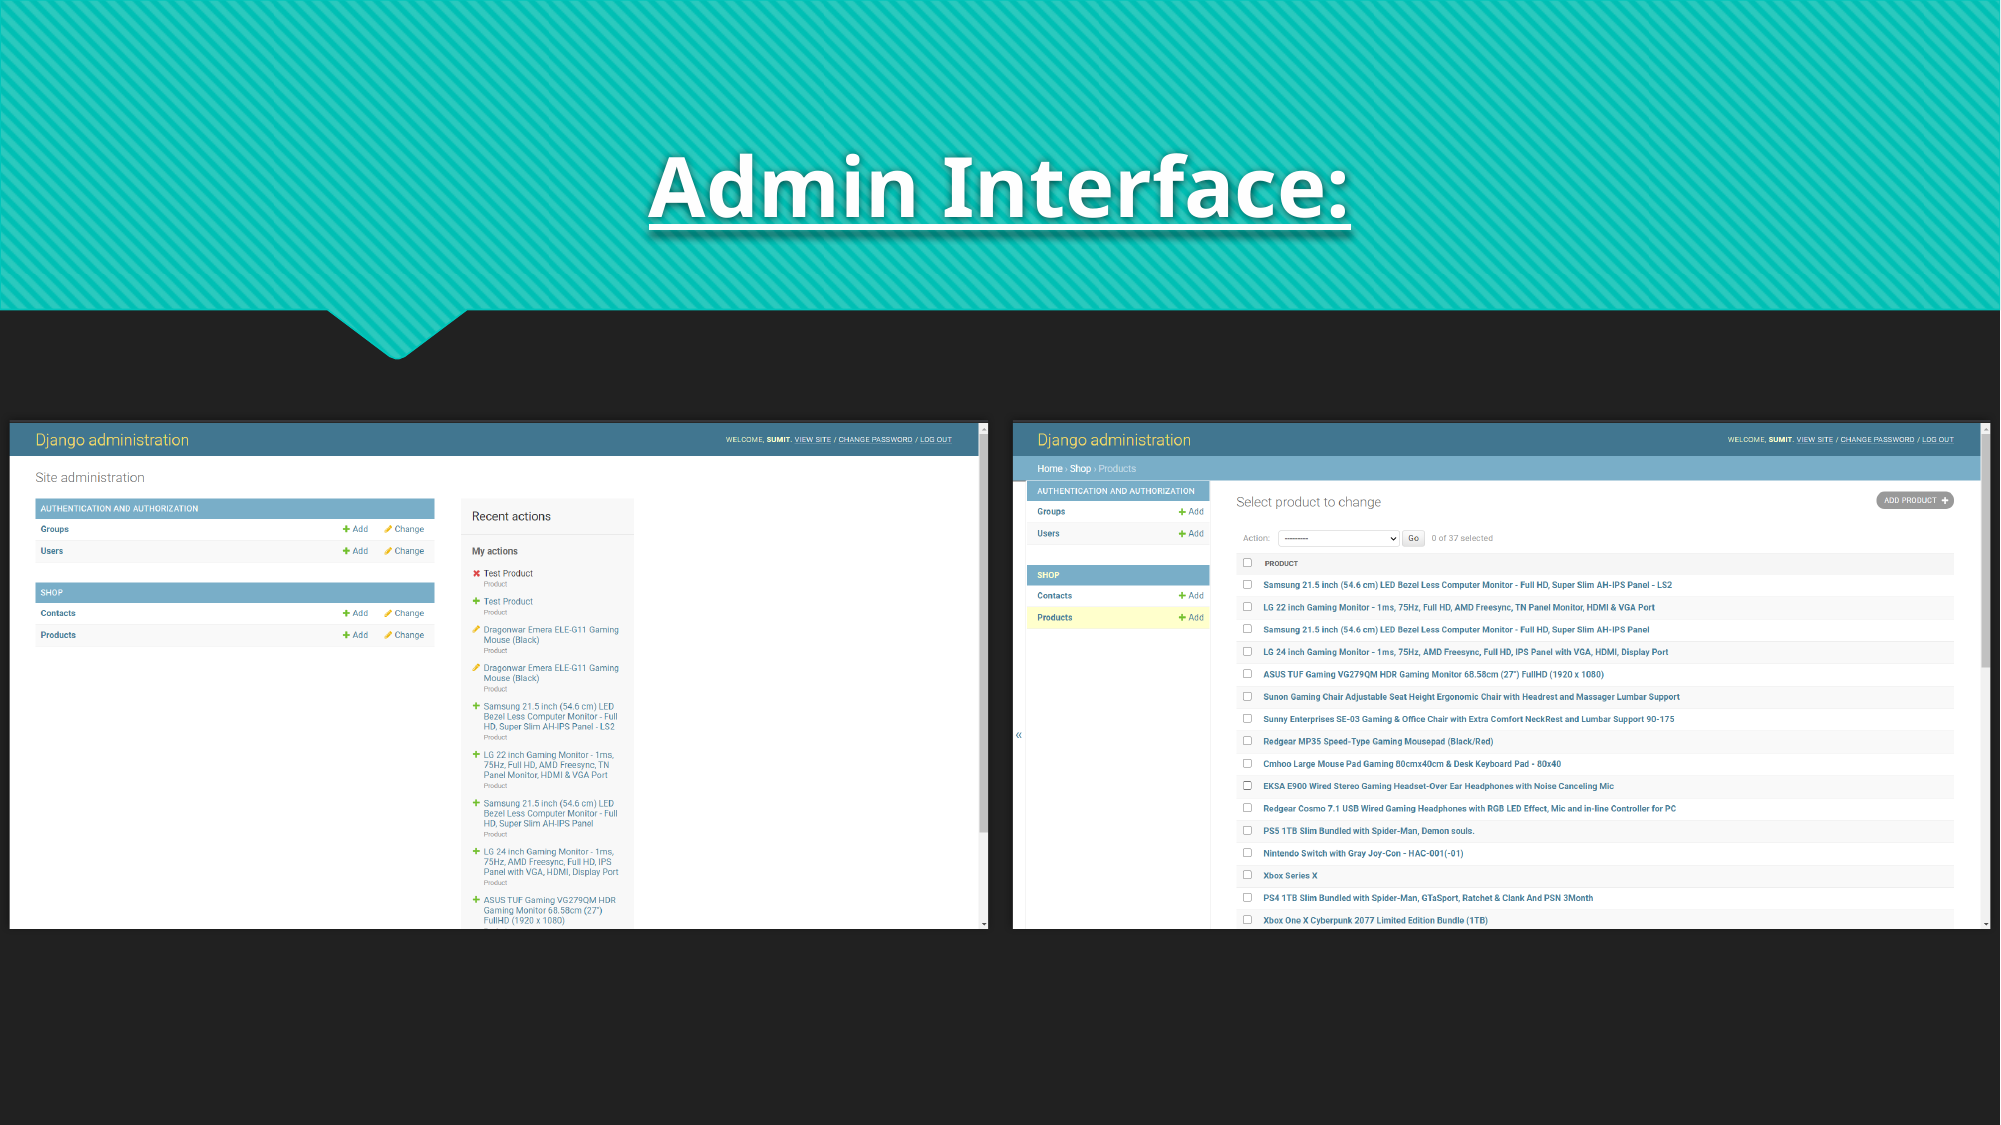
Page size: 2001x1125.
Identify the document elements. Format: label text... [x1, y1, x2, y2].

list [1012, 420, 1991, 929]
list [9, 420, 989, 929]
title Admin Interface: [132, 73, 1868, 243]
